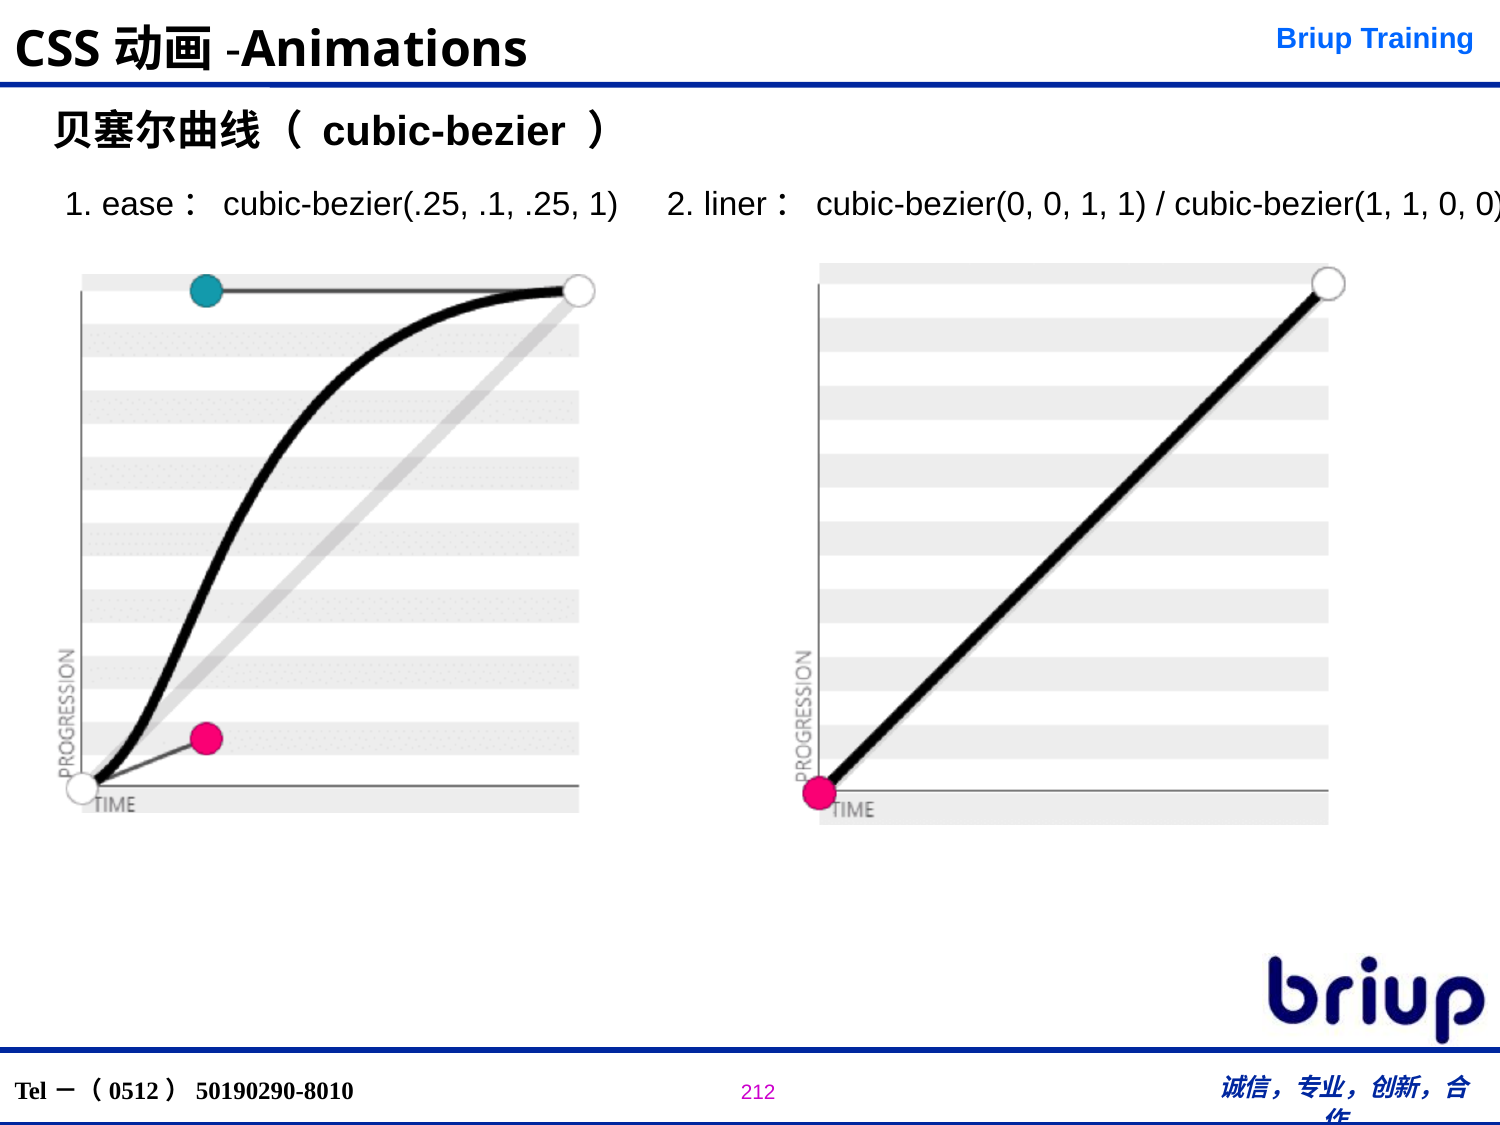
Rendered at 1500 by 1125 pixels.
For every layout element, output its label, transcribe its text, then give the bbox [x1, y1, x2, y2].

title CSS动画-Animations [0, 0, 1251, 85]
text_box 2. liner：cubic-bezier(0, 0, 1, 1) / cubic-bezier(1, 1, 0, 0) [652, 174, 1500, 230]
text_box 1. ease：cubic-bezier(.25, .1, .25, 1) [50, 174, 652, 230]
list 贝塞尔曲线（ cubic-bezier ） [0, 96, 1500, 176]
picture [1262, 953, 1488, 1047]
picture [52, 274, 600, 813]
picture [786, 263, 1351, 825]
